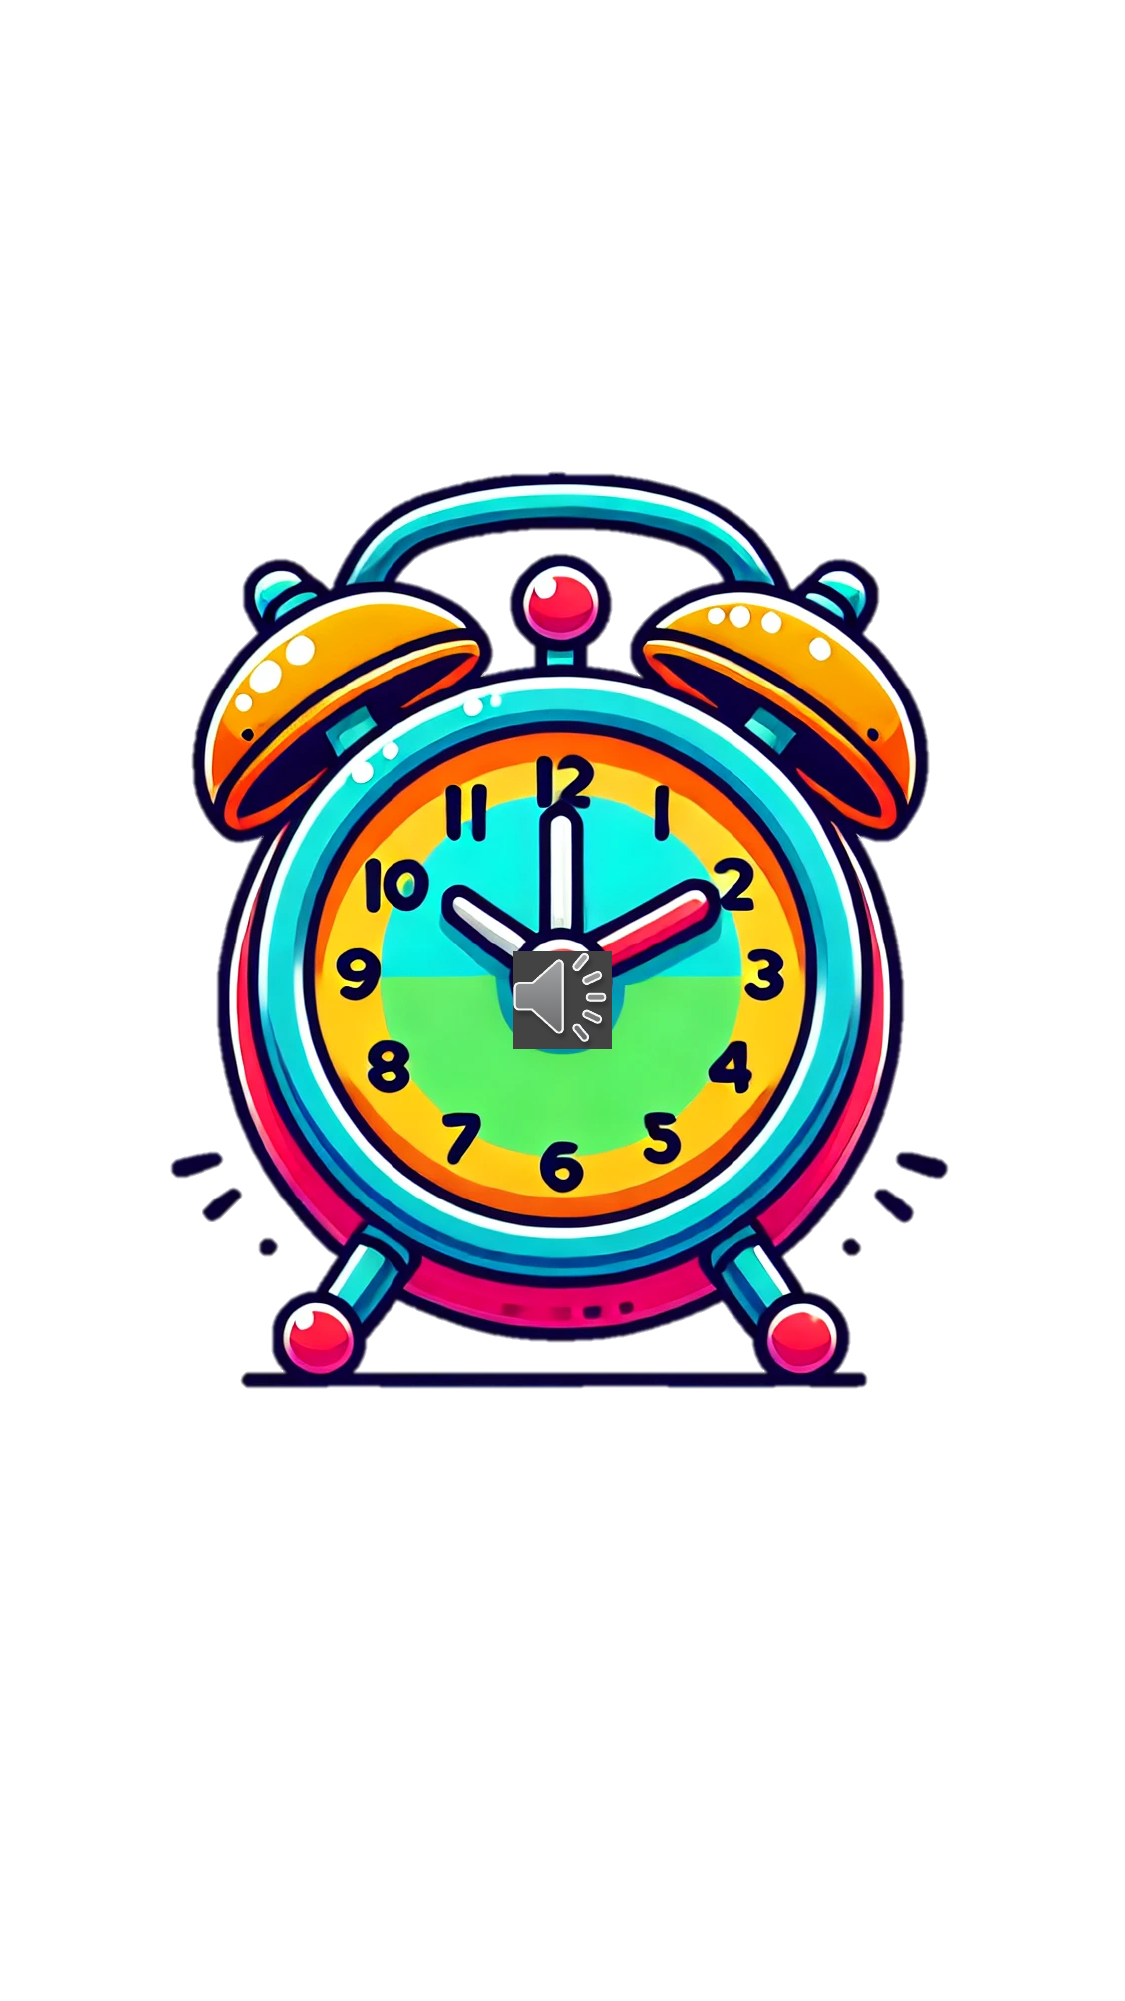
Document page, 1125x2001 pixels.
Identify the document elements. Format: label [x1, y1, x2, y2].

picture [52, 434, 1073, 1454]
